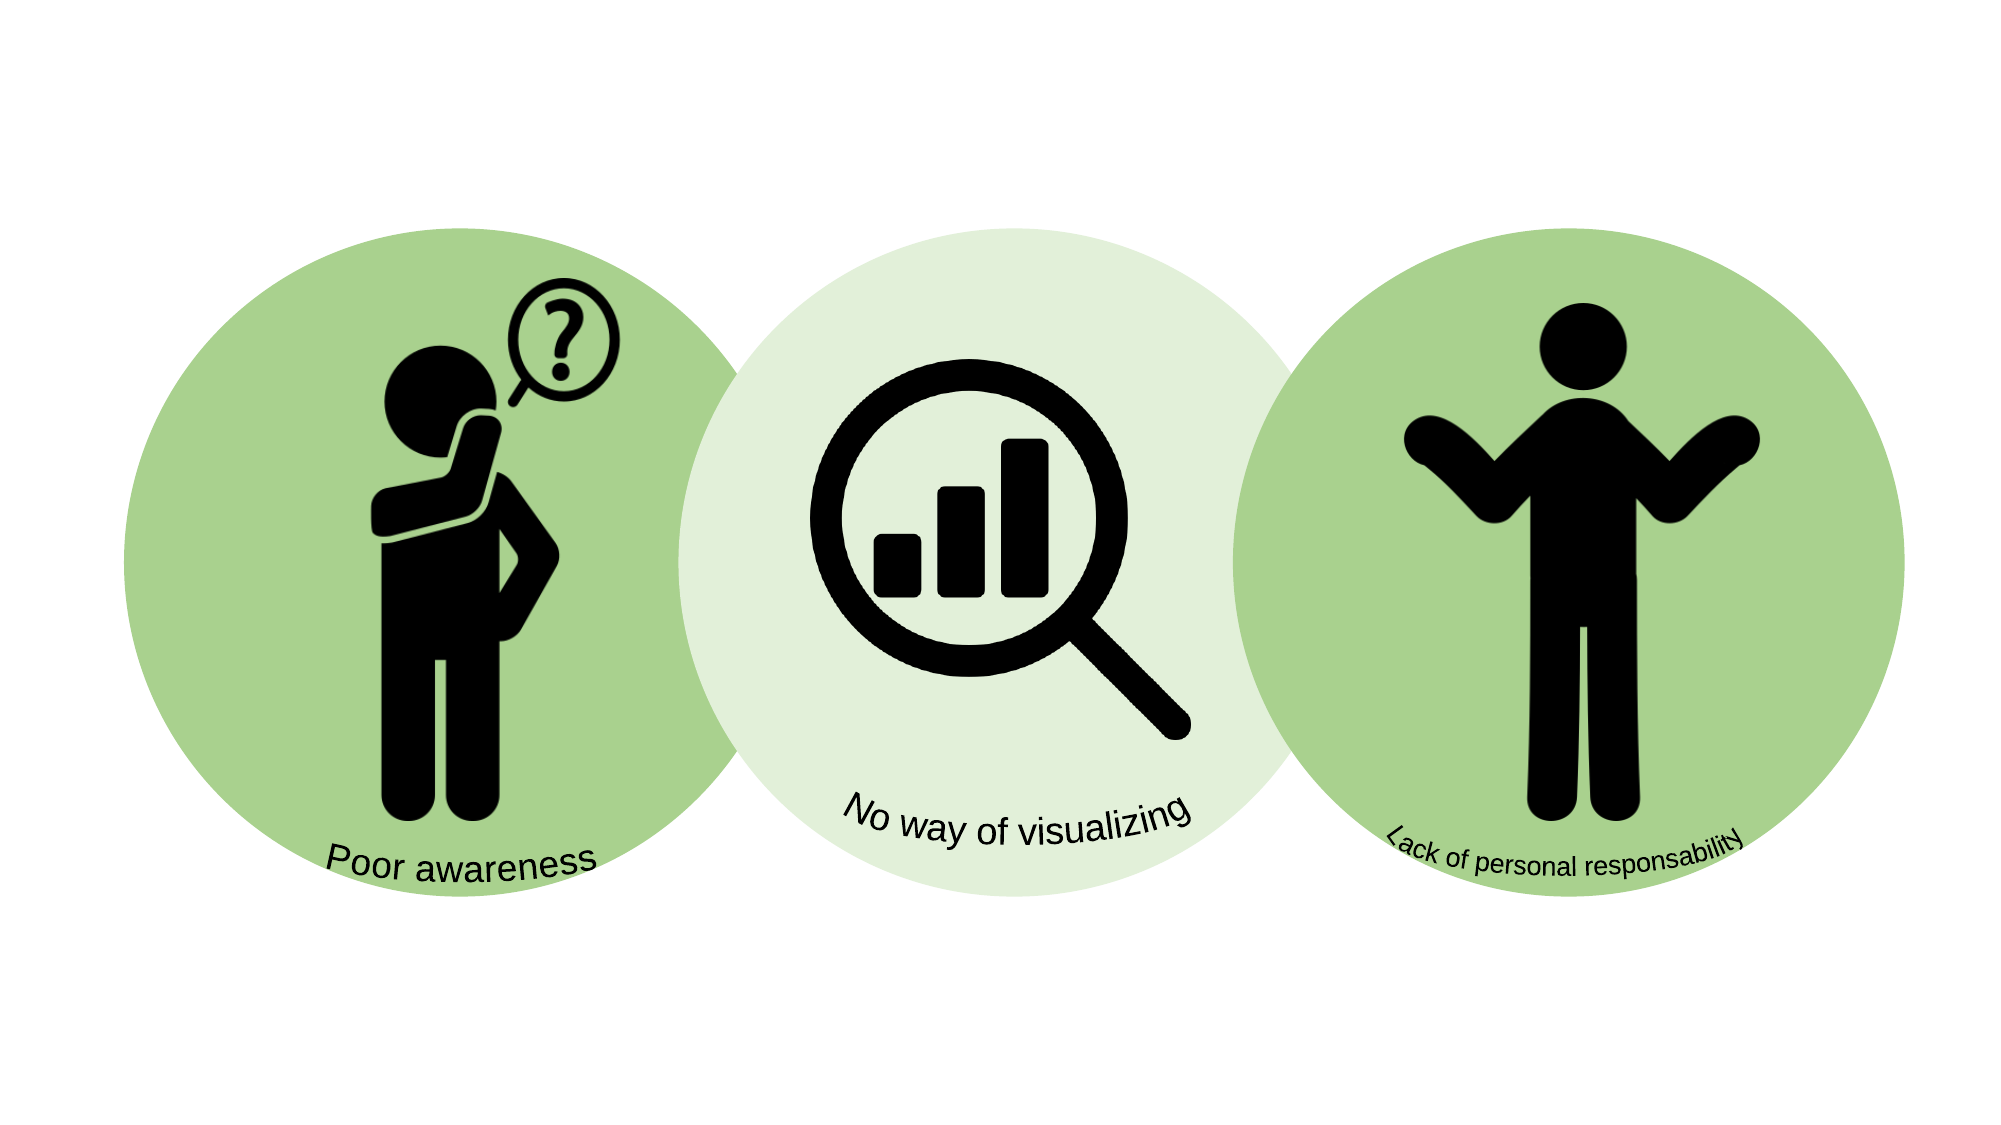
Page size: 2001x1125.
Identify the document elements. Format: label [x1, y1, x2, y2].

picture [1323, 303, 1841, 821]
text_box [247, 821, 673, 897]
picture [224, 278, 767, 821]
text_box [123, 324, 224, 801]
text_box [1356, 821, 1782, 897]
text_box [1841, 366, 1905, 759]
text_box [283, 228, 636, 278]
text_box [1232, 334, 1323, 791]
text_box [1357, 228, 1781, 303]
text_box [767, 228, 1291, 897]
picture [810, 359, 1191, 740]
